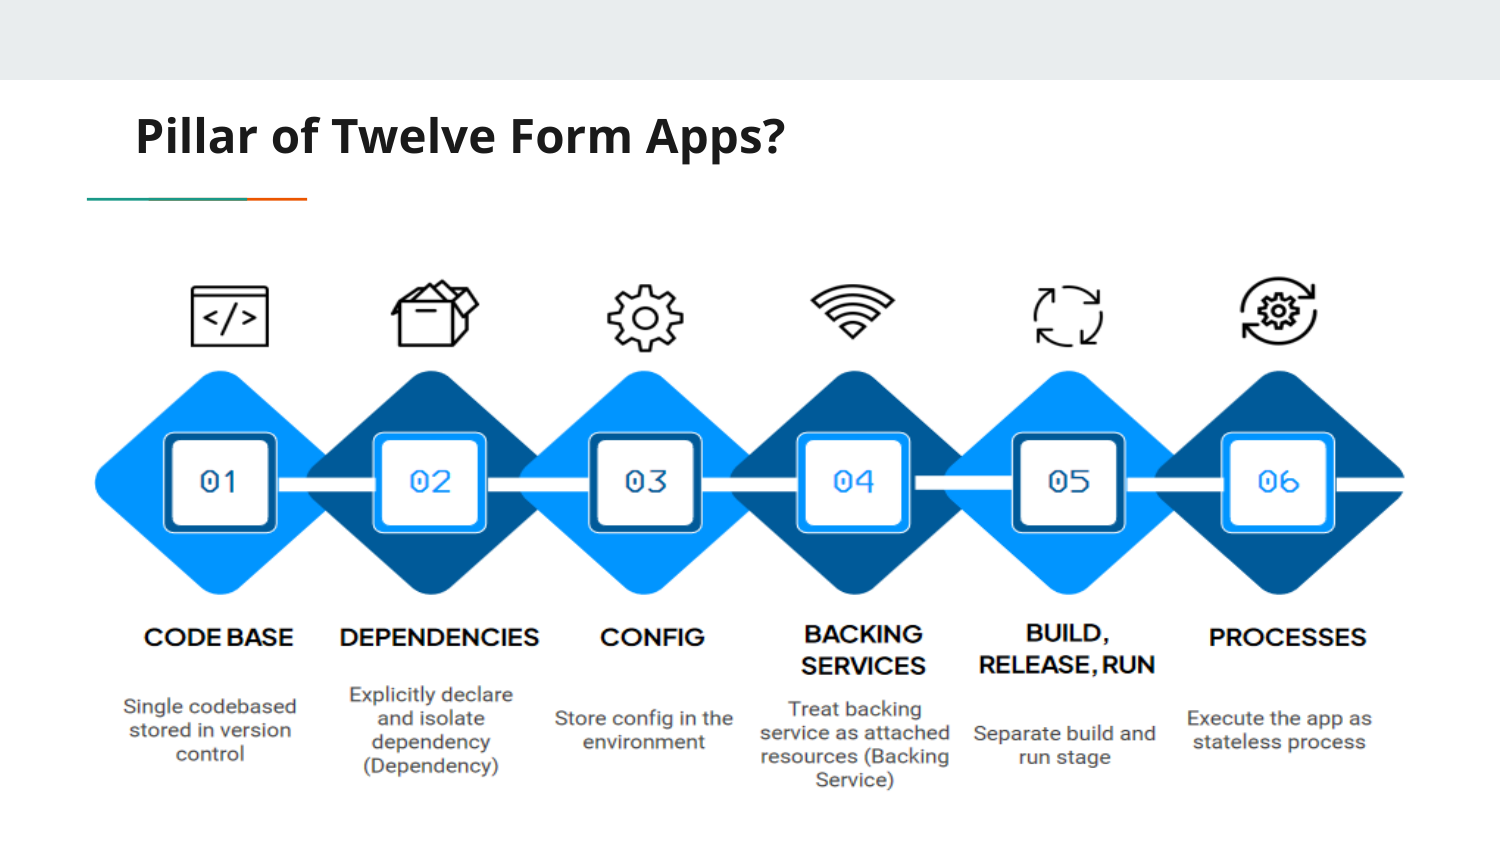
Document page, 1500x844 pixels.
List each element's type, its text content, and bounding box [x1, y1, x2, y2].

picture [94, 245, 1412, 806]
title Pillar of Twelve Form Apps? [119, 91, 1381, 180]
